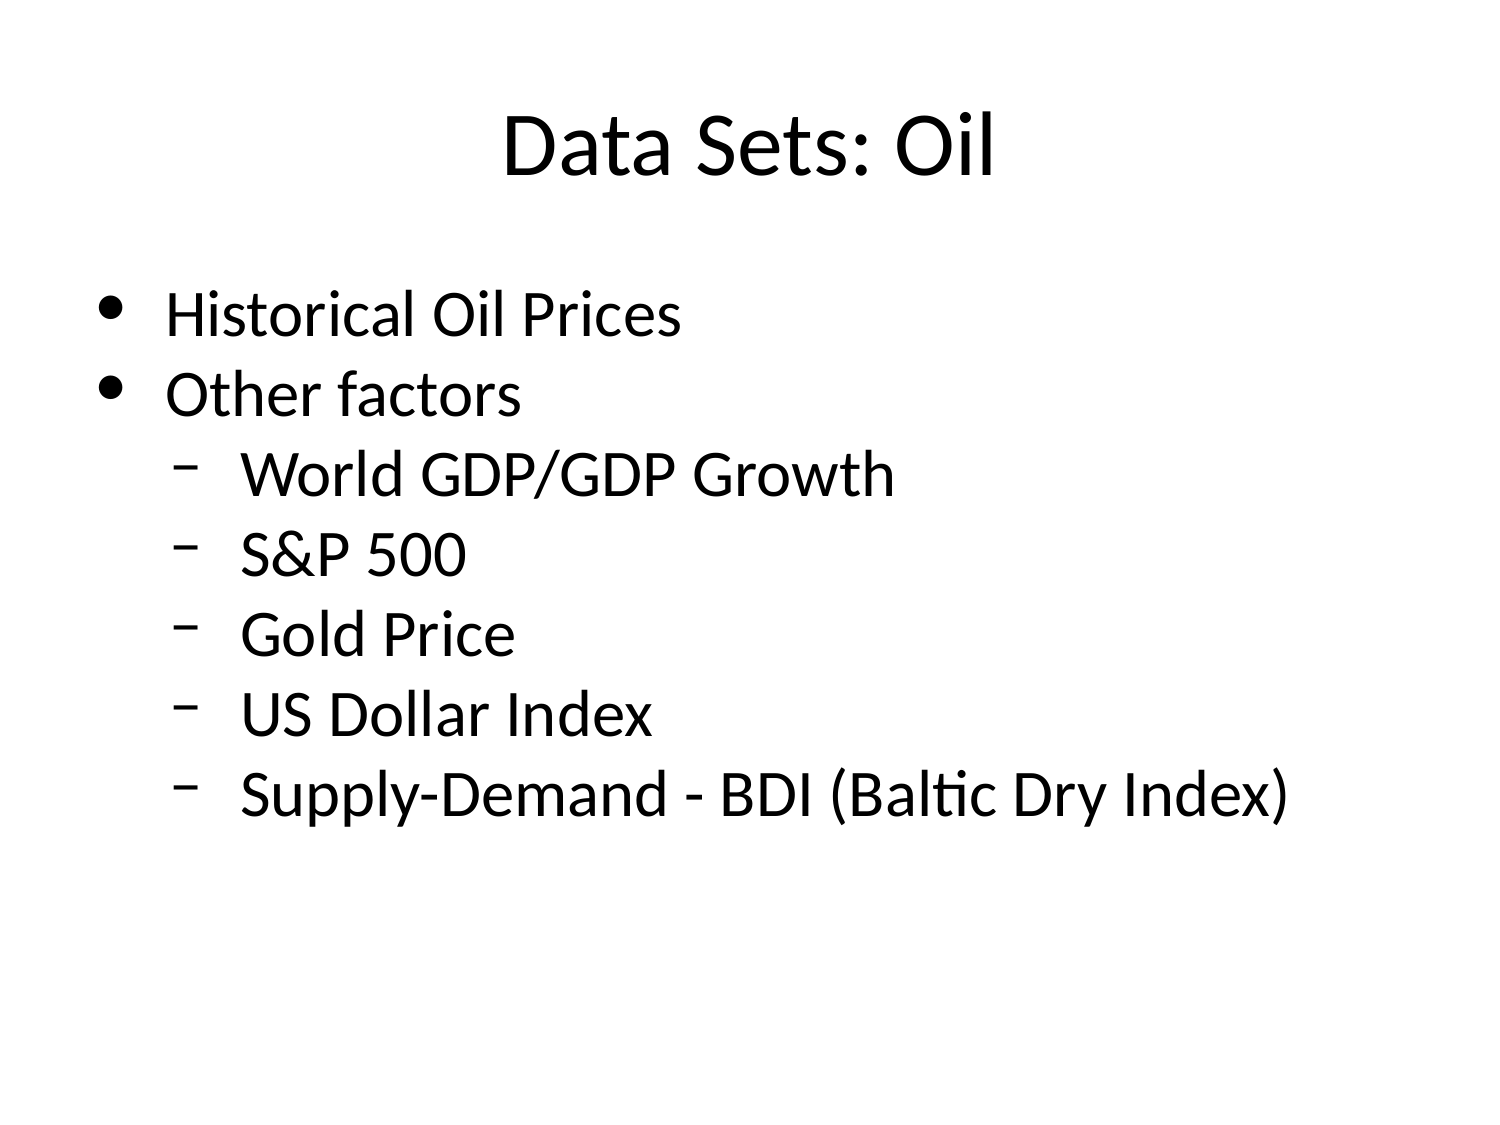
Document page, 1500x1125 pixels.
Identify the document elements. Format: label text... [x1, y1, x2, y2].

list Historical Oil Prices Other factors World GDP/GDP Growth S&P 500 Gold Price US Dollar Index Supply-Demand - BDI (Baltic Dry Index) [75, 262, 1425, 1005]
title Data Sets: Oil [75, 45, 1425, 233]
